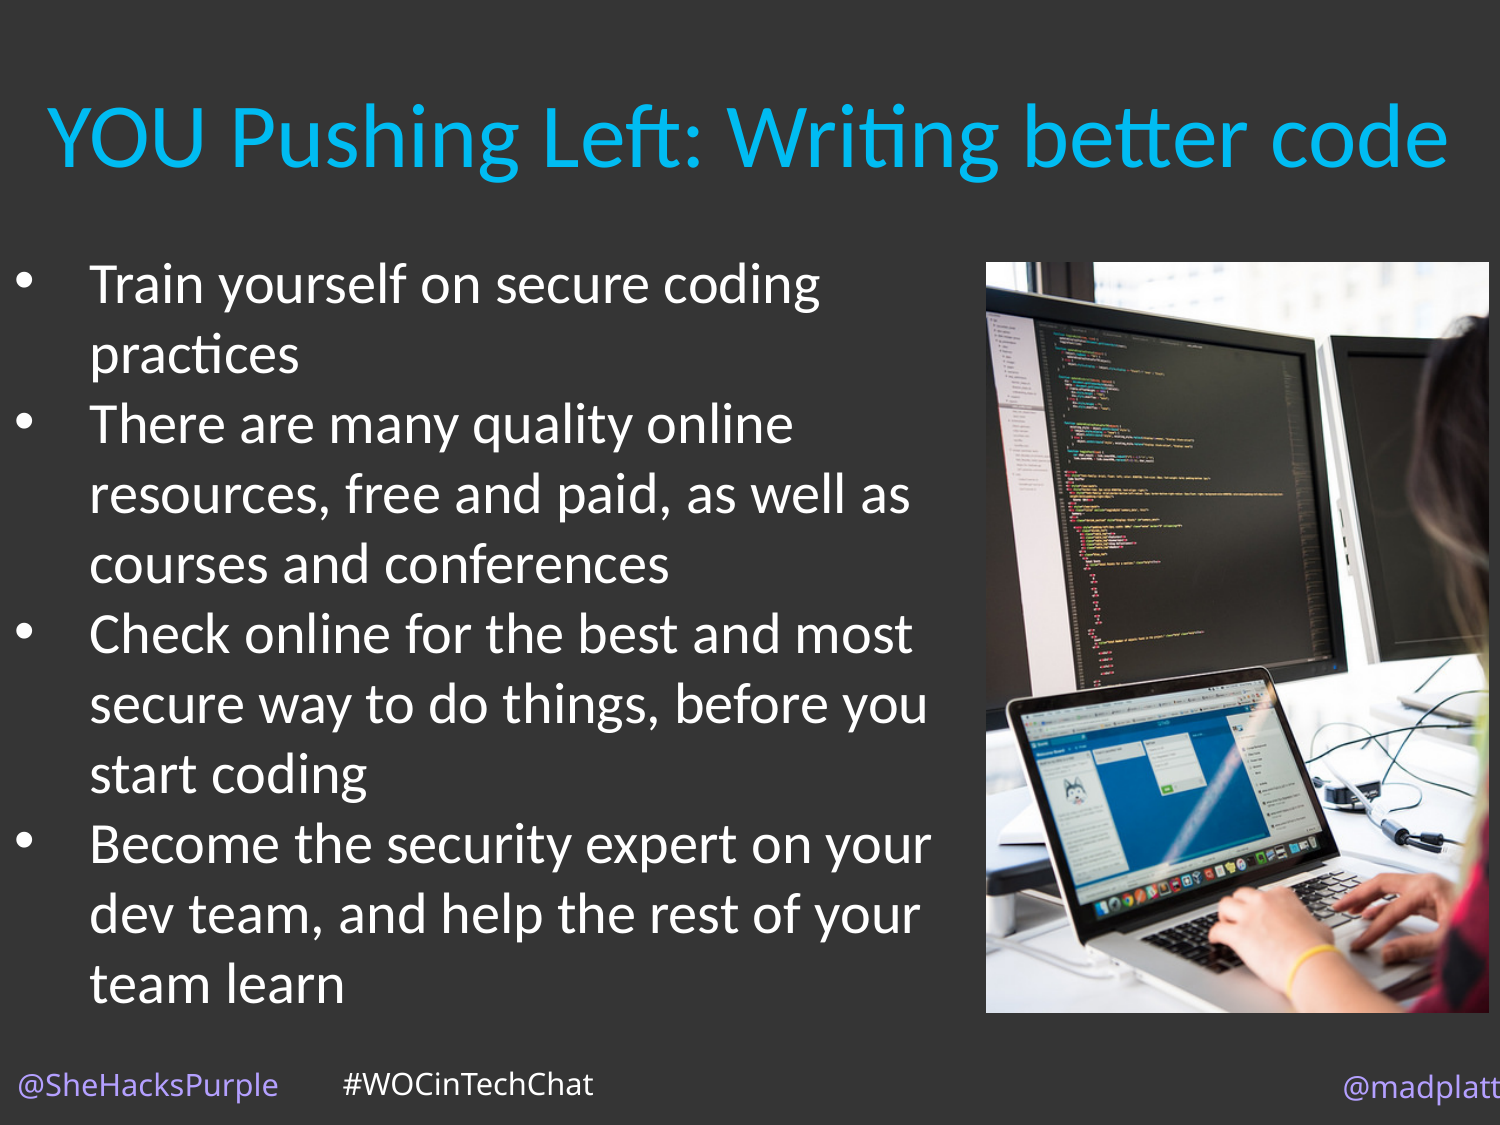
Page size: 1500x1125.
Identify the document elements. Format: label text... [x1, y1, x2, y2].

text_box Train yourself on secure coding practices There are many quality online resources, free and paid, as well as courses and conferences Check online for the best and most secure way to do things, before you start coding Become the security expert on your dev team, and help the rest of your team learn [0, 237, 1013, 1023]
text_box #WOCinTechChat [312, 1051, 688, 1119]
picture [986, 262, 1490, 1014]
text_box YOU Pushing Left: Writing better code [0, 68, 1500, 194]
